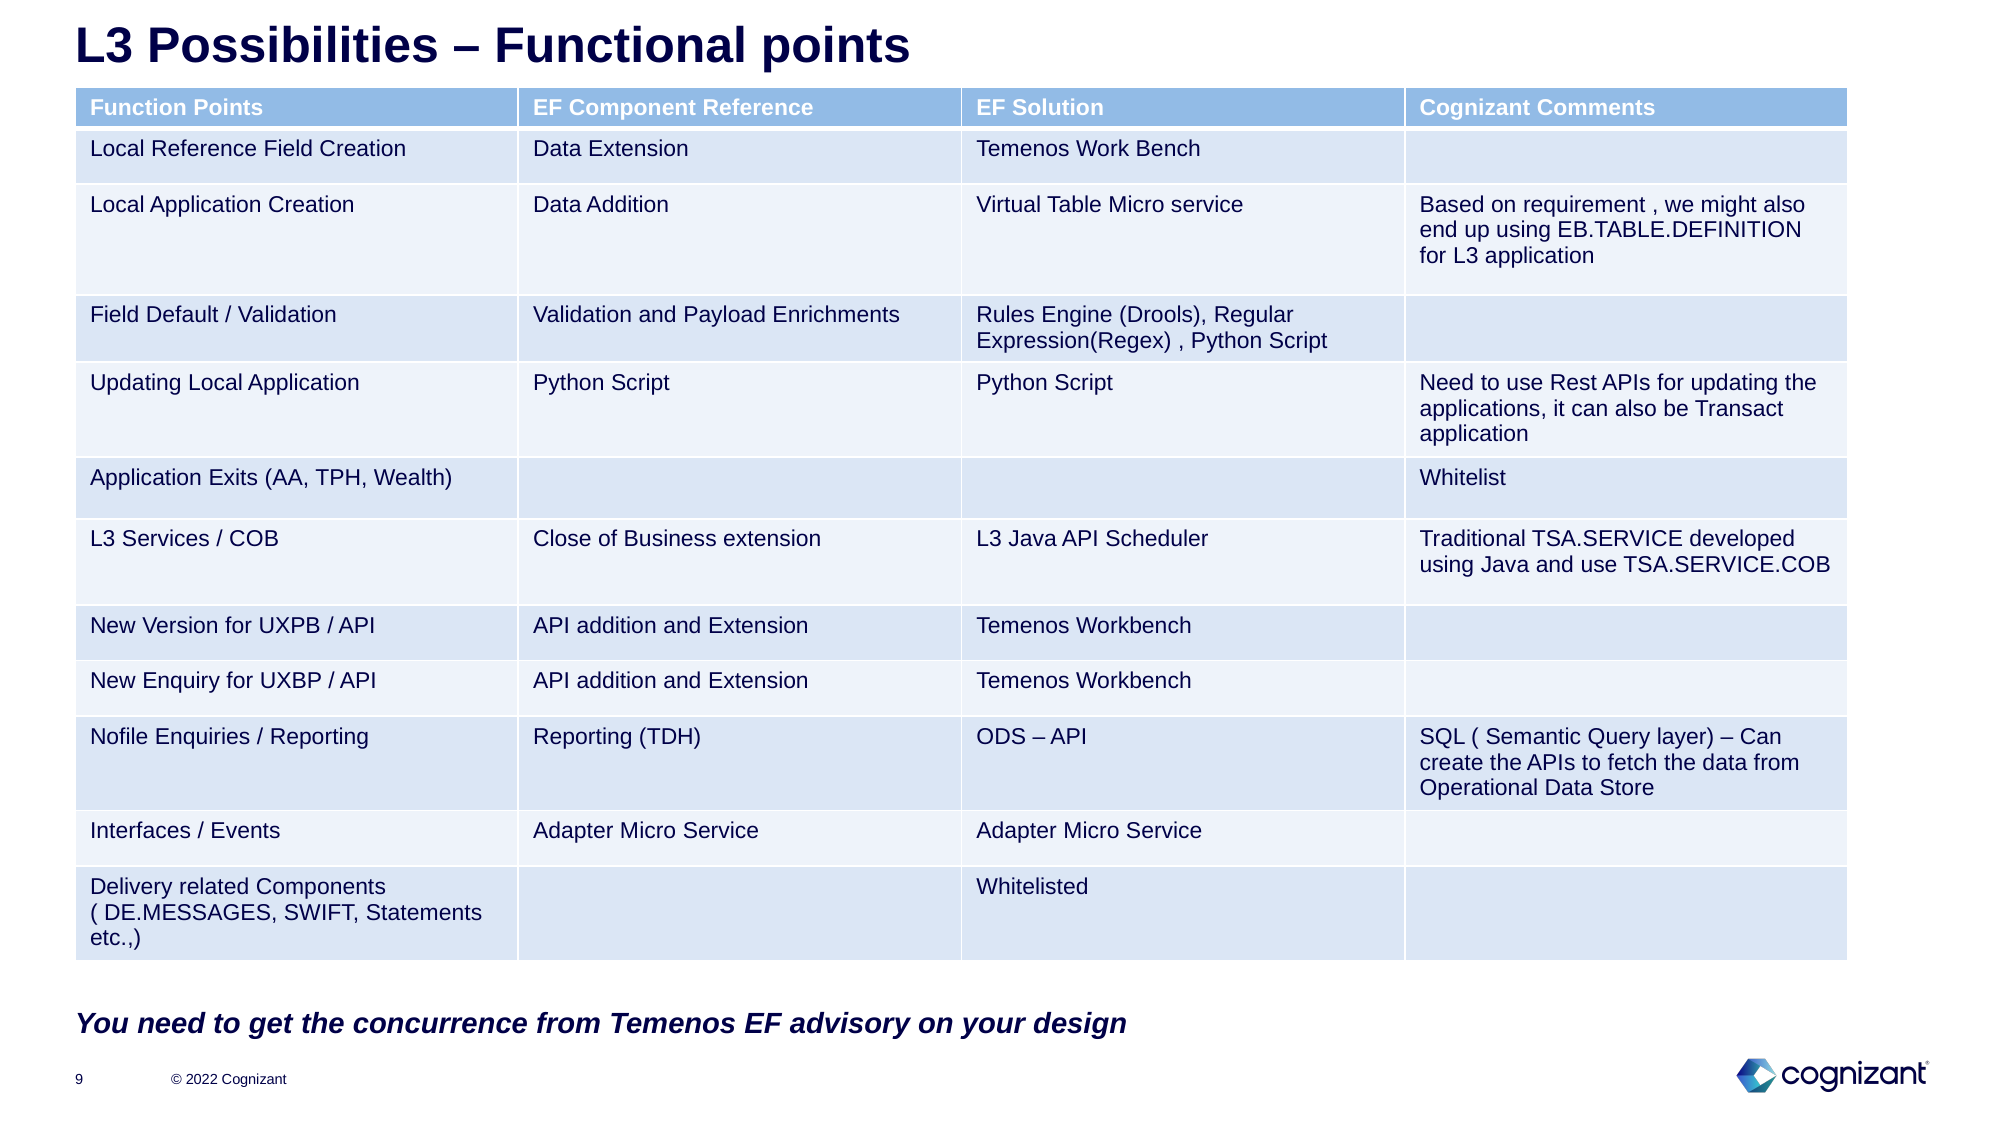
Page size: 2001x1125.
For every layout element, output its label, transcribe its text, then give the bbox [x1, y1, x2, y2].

table_cell Application Exits (AA, TPH, Wealth) [76, 458, 517, 518]
table_cell [1406, 606, 1847, 660]
table_cell Whitelist [1406, 458, 1847, 518]
table_cell Local Application Creation [76, 185, 517, 294]
table_cell ODS – API [962, 717, 1404, 810]
table_cell Temenos Workbench [962, 606, 1404, 660]
table_header EF Solution [962, 88, 1404, 126]
table_cell New Enquiry for UXBP / API [76, 661, 517, 715]
table_cell SQL ( Semantic Query layer) – Can create the APIs to fetch the data from Operational Data Store [1406, 717, 1847, 810]
table_cell Validation and Payload Enrichments [519, 296, 961, 361]
table_cell Python Script [519, 363, 961, 456]
table_cell Data Extension [519, 131, 961, 183]
picture [1719, 1042, 1943, 1109]
table_cell L3 Services / COB [76, 520, 517, 604]
table_header Function Points [76, 88, 517, 126]
table_cell [1406, 296, 1847, 361]
table_header Cognizant Comments [1406, 88, 1847, 126]
table_cell Temenos Work Bench [962, 131, 1404, 183]
table_cell [519, 867, 961, 960]
table_cell [1406, 811, 1847, 865]
title L3 Possibilities – Functional points [75, 12, 1848, 63]
table_cell Field Default / Validation [76, 296, 517, 361]
table_cell Rules Engine (Drools), Regular Expression(Regex) , Python Script [962, 296, 1404, 361]
table_cell API addition and Extension [519, 661, 961, 715]
table_cell Traditional TSA.SERVICE developed using Java and use TSA.SERVICE.COB [1406, 520, 1847, 604]
table_cell Reporting (TDH) [519, 717, 961, 810]
table_cell Need to use Rest APIs for updating the applications, it can also be Transact application [1406, 363, 1847, 456]
table_cell Adapter Micro Service [962, 811, 1404, 865]
table_cell [962, 458, 1404, 518]
slide_number 9 [75, 1038, 133, 1088]
table_header EF Component Reference [519, 88, 961, 126]
table_cell Whitelisted [962, 867, 1404, 960]
table_cell [1406, 867, 1847, 960]
table_cell Updating Local Application [76, 363, 517, 456]
table_cell Python Script [962, 363, 1404, 456]
table_cell [1406, 131, 1847, 183]
table_cell Adapter Micro Service [519, 811, 961, 865]
text_box You need to get the concurrence from Temenos EF advisory on your design [75, 1004, 1224, 1038]
table_cell API addition and Extension [519, 606, 961, 660]
table_cell Based on requirement , we might also end up using EB.TABLE.DEFINITION for L3 application [1406, 185, 1847, 294]
table_cell L3 Java API Scheduler [962, 520, 1404, 604]
table_cell Interfaces / Events [76, 811, 517, 865]
table_cell Nofile Enquiries / Reporting [76, 717, 517, 810]
table_cell Temenos Workbench [962, 661, 1404, 715]
table_cell Virtual Table Micro service [962, 185, 1404, 294]
table_cell Close of Business extension [519, 520, 961, 604]
footer © 2022 Cognizant [171, 1038, 368, 1088]
table_cell Local Reference Field Creation [76, 131, 517, 183]
table_cell New Version for UXPB / API [76, 606, 517, 660]
table_cell Delivery related Components ( DE.MESSAGES, SWIFT, Statements etc.,) [76, 867, 517, 960]
table_cell [519, 458, 961, 518]
table_cell [1406, 661, 1847, 715]
table_cell Data Addition [519, 185, 961, 294]
